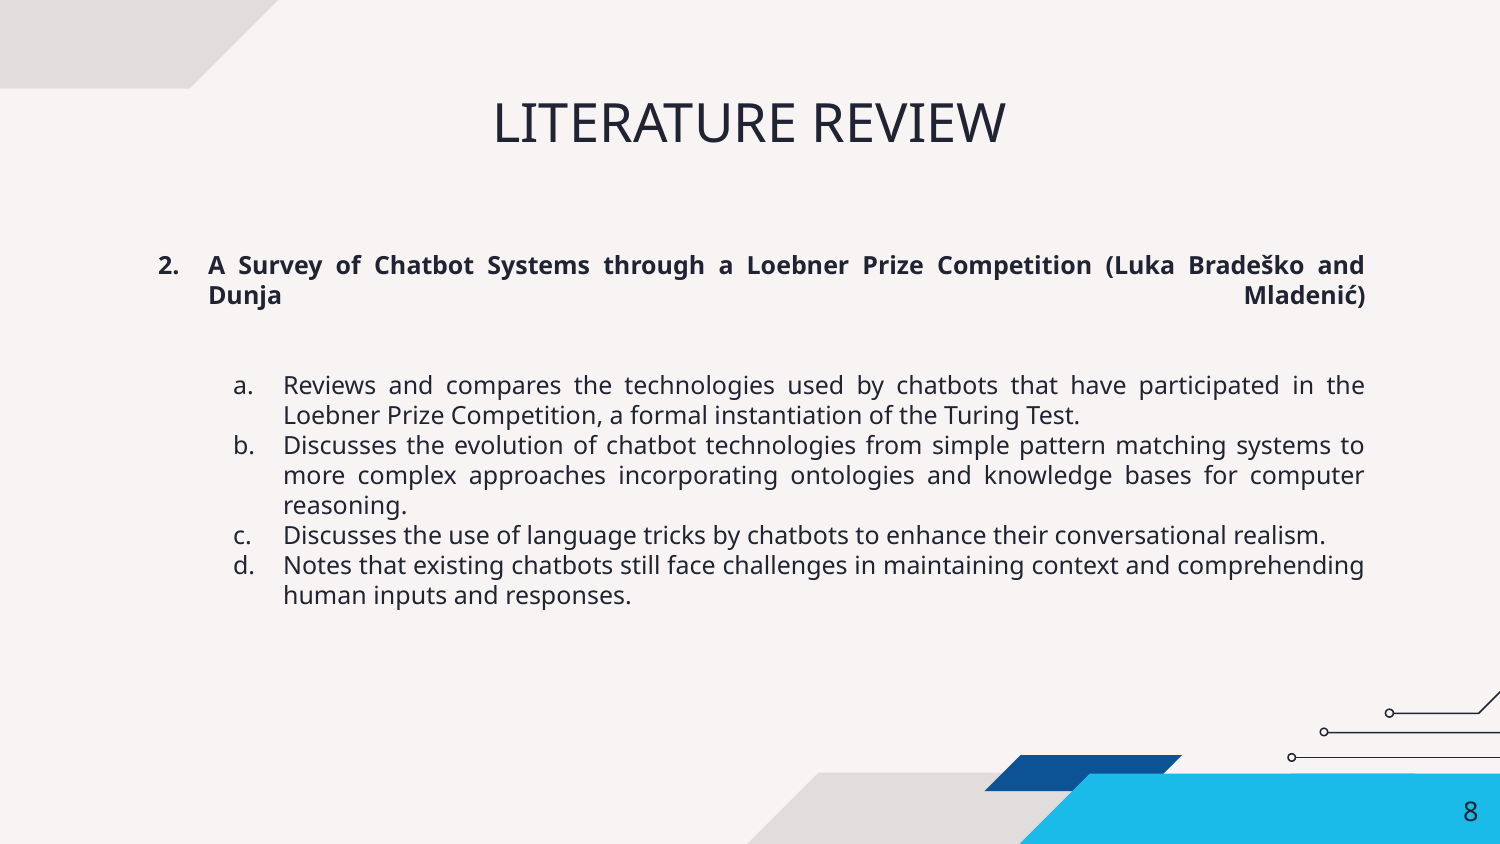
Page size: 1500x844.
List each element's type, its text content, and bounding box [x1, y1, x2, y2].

title LITERATURE REVIEW [118, 72, 1382, 167]
slide_number ‹#› [1403, 779, 1494, 844]
list A Survey of Chatbot Systems through a Loebner Prize Competition (Luka Bradeško and Dunja Mladenić) Reviews and compares the technologies used by chatbots that have participated in the Loebner Prize Competition, a formal instantiation of the Turing Test. Discusses the evolution of chatbot technologies from simple pattern matching systems to more complex approaches incorporating ontologies and knowledge bases for computer reasoning. Discusses the use of language tricks by chatbots to enhance their conversational realism. Notes that existing chatbots still face challenges in maintaining context and comprehending human inputs and responses. [118, 174, 1382, 754]
